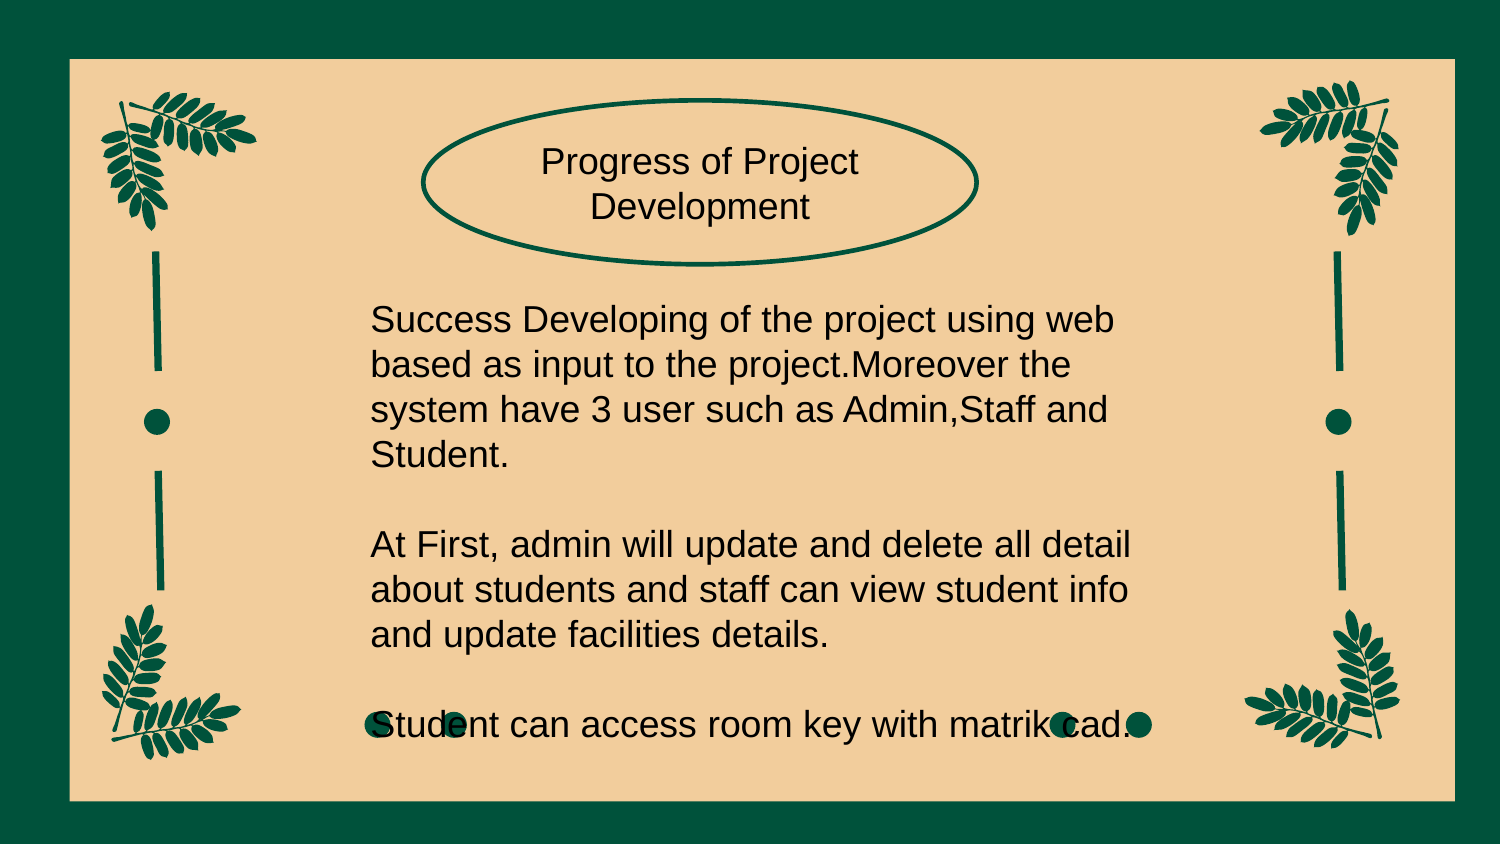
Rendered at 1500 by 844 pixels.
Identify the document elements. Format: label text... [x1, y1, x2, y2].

text_box Progress of Project Development [422, 99, 978, 266]
text_box [1332, 609, 1401, 740]
text_box Success Developing of the project using web based as input to the project.Moreover the system have 3 user such as Admin,Staff and Student. At First, admin will update and delete all detail about students and staff can view student info and update facilities details. Student can access room key with matrik cad. [355, 287, 1169, 753]
text_box [100, 101, 169, 232]
text_box [1244, 683, 1373, 749]
text_box [101, 604, 168, 732]
text_box [1259, 80, 1390, 148]
text_box [1324, 407, 1353, 436]
text_box [1333, 108, 1399, 237]
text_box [155, 251, 159, 372]
text_box [142, 407, 172, 436]
text_box [128, 91, 257, 157]
text_box [111, 692, 242, 761]
text_box [68, 58, 1456, 802]
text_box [1339, 470, 1343, 591]
